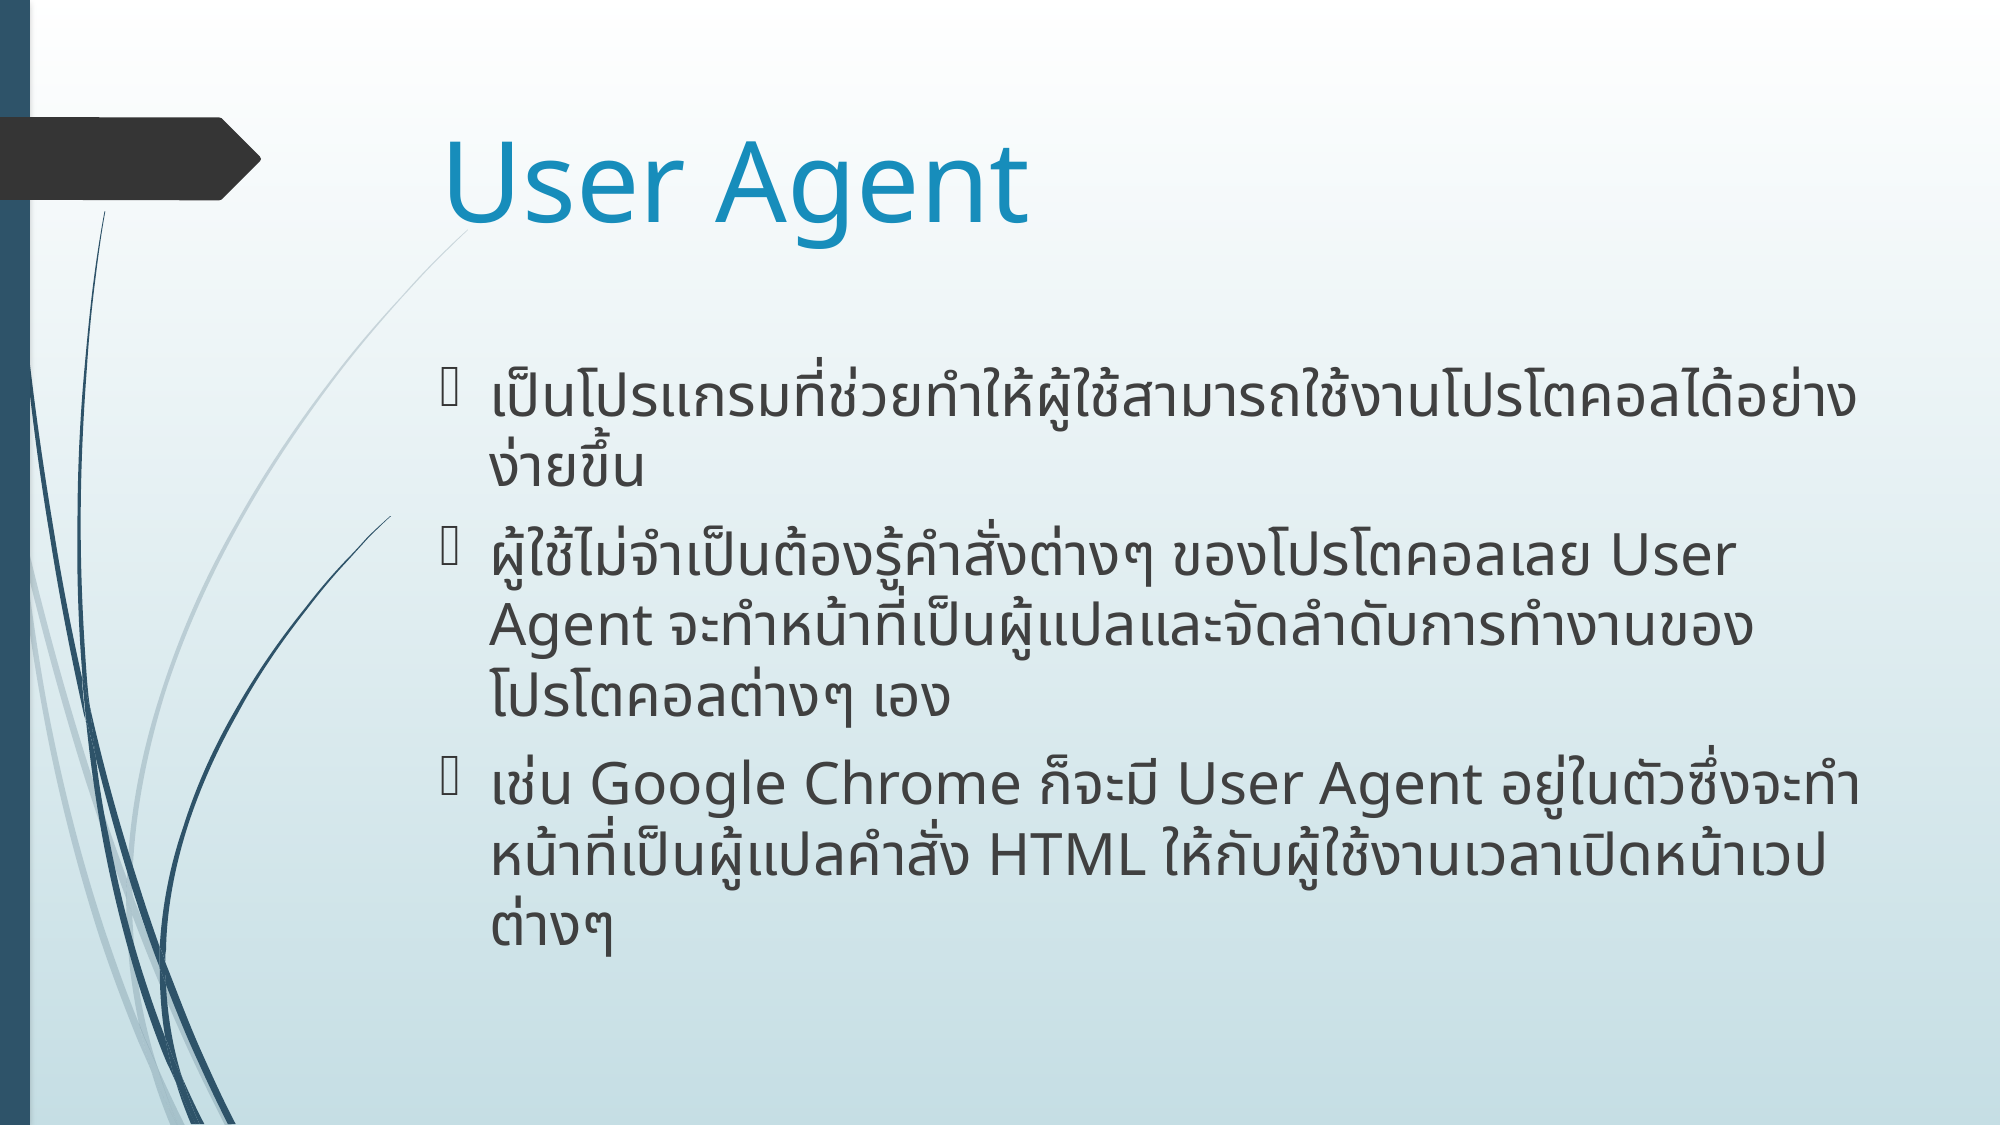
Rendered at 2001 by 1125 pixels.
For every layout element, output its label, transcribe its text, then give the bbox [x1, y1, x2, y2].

title User Agent [425, 102, 1888, 313]
list เป็นโปรแกรมที่ช่วยทำให้ผู้ใช้สามารถใช้งานโปรโตคอลได้อย่างง่ายขึ้น ผู้ใช้ไม่จำเป็นต้องรู้คำสั่งต่างๆ ของโปรโตคอลเลย User Agent จะทำหน้าที่เป็นผู้แปลและจัดลำดับการทำงานของโปรโตคอลต่างๆ เอง เช่น Google Chrome ก็จะมี User Agent อยู่ในตัวซึ่งจะทำหน้าที่เป็นผู้แปลคำสั่ง HTML ให้กับผู้ใช้งานเวลาเปิดหน้าเวปต่างๆ [424, 350, 1888, 970]
